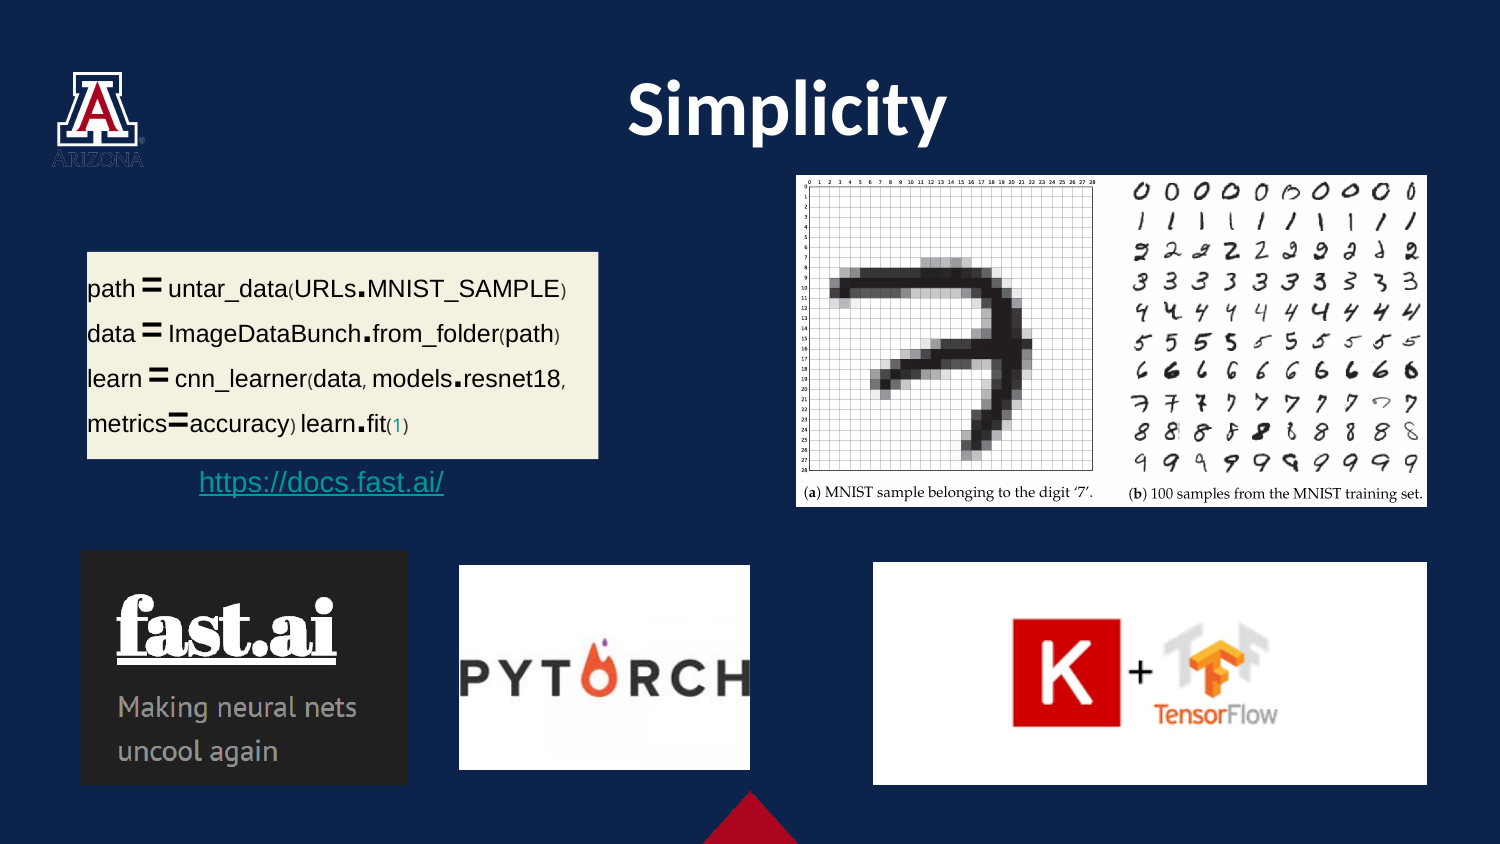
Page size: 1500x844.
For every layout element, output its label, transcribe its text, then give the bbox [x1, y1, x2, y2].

text_box https://docs.fast.ai/ [167, 456, 460, 506]
title Simplicity [144, 56, 1449, 151]
picture [51, 72, 145, 167]
list [51, 185, 1449, 747]
picture [702, 791, 798, 844]
text_box path = untar_data(URLs.MNIST_SAMPLE) data = ImageDataBunch.from_folder(path) learn = cnn_learner(data, models.resnet18, metrics=accuracy) learn.fit(1) [87, 251, 599, 460]
picture [459, 565, 751, 770]
picture [796, 175, 1428, 507]
picture [873, 562, 1428, 785]
picture [80, 550, 408, 785]
